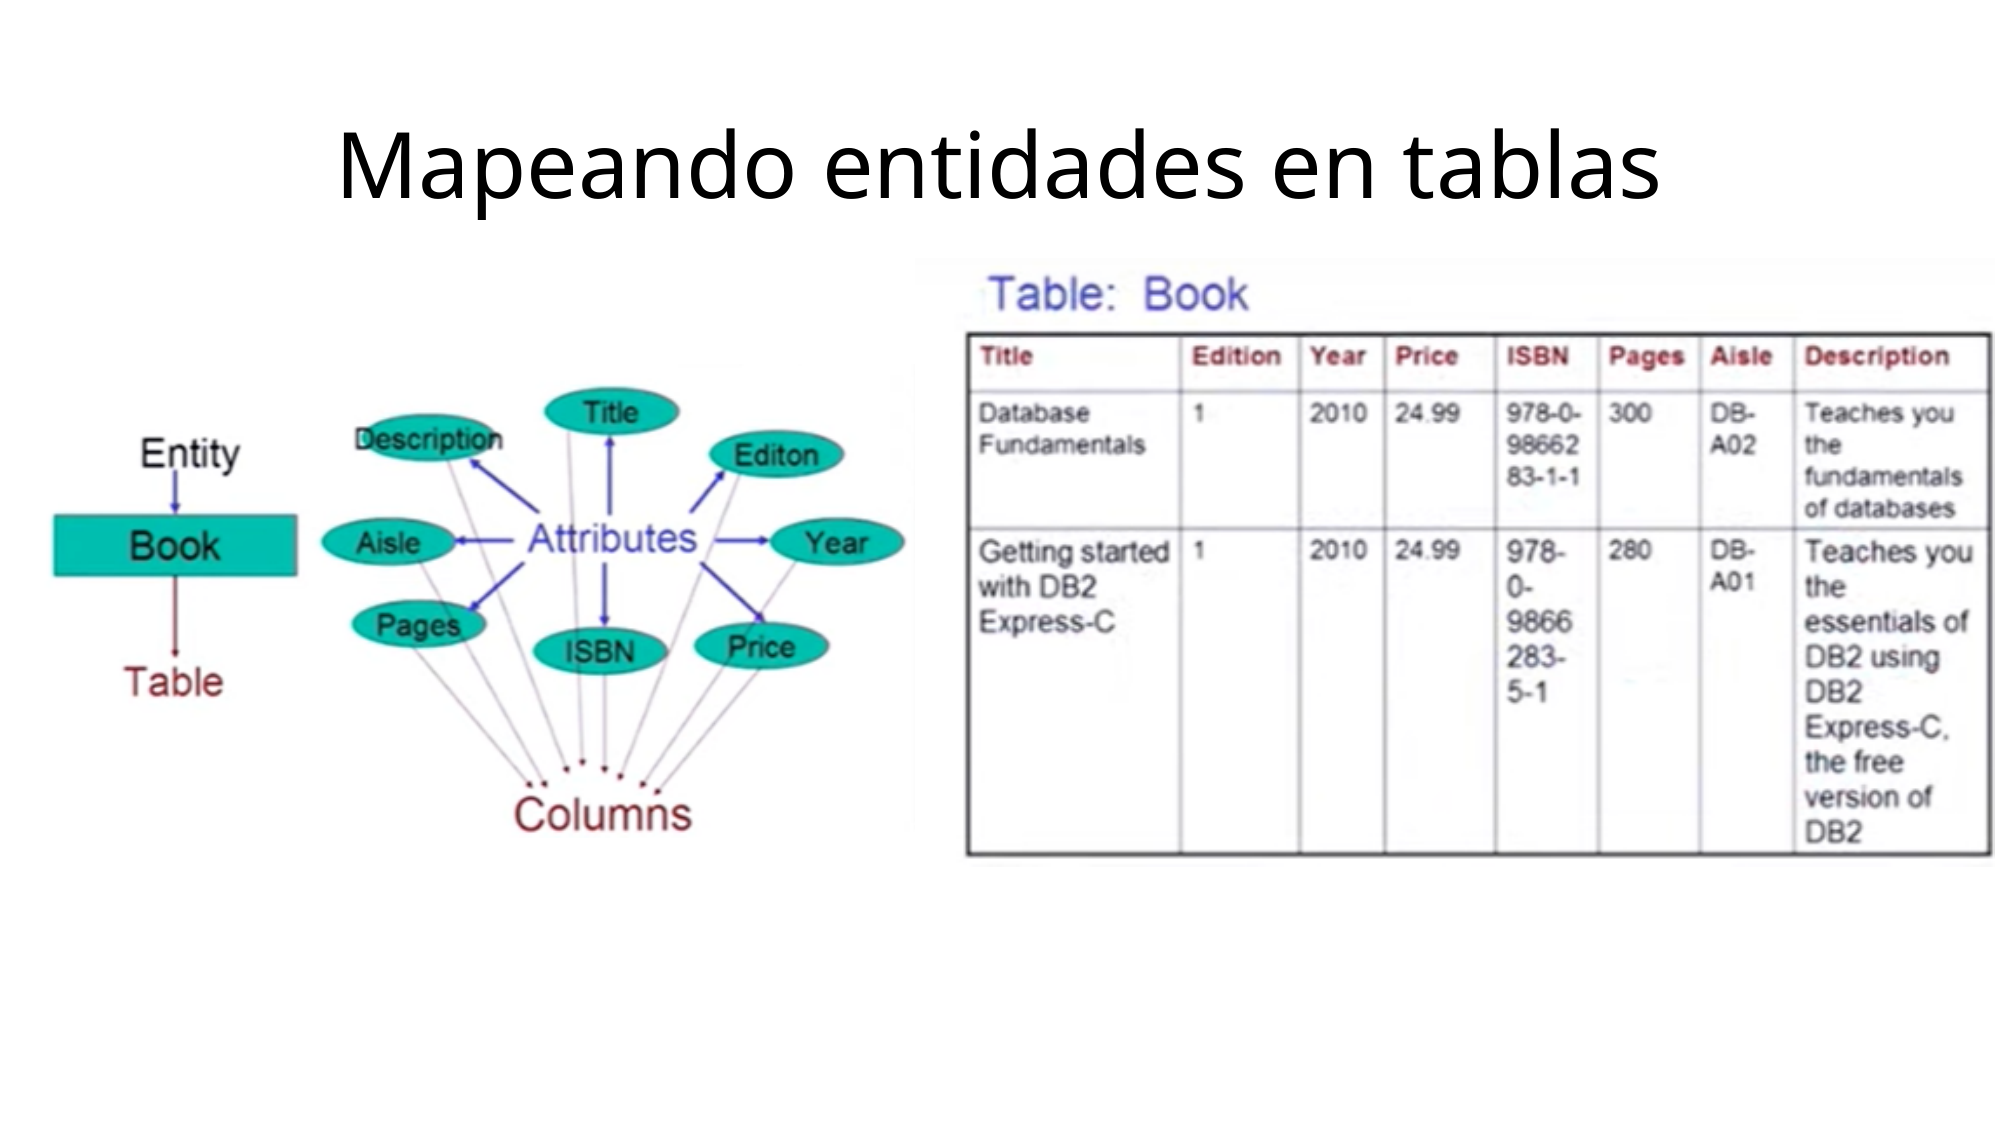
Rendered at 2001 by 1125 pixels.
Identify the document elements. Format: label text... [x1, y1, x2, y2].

title Mapeando entidades en tablas [137, 59, 1863, 278]
picture [0, 258, 1995, 867]
